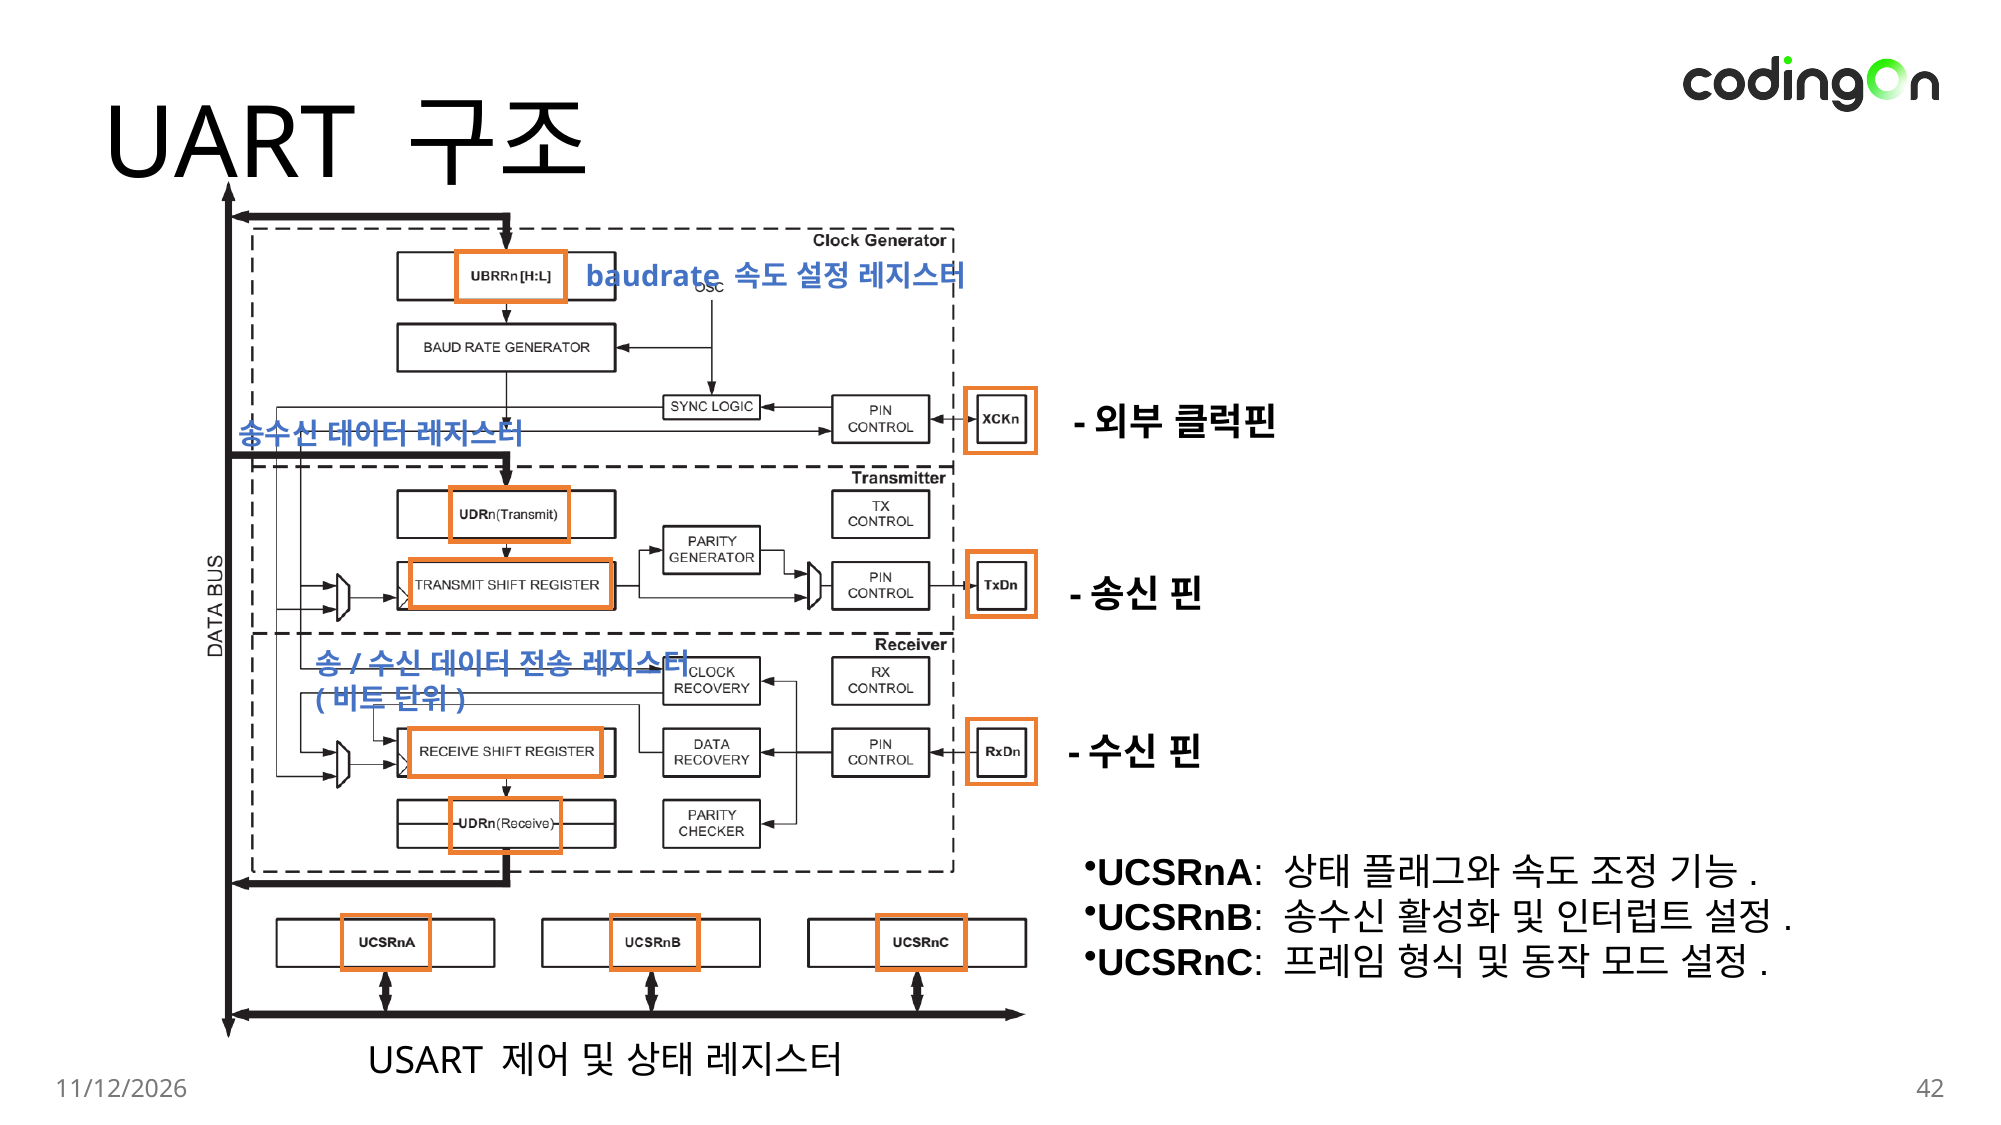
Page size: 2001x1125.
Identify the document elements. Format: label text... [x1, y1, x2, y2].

picture [1813, 56, 1939, 112]
title UART 구조 [87, 36, 1813, 255]
text_box USART 제어 및 상태 레지스터 [352, 1060, 904, 1089]
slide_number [40, 1059, 491, 1120]
text_box -외부 클럭핀 [1058, 390, 1519, 450]
text_box -수신 핀 [1055, 720, 1232, 780]
slide_number 42 [1509, 1059, 1960, 1120]
picture [194, 165, 1055, 1060]
text_box -송신 핀 [1055, 562, 1233, 623]
text_box UCSRnA: 상태 플래그와 속도 조정 기능. UCSRnB: 송수신 활성화 및 인터럽트 설정. UCSRnC: 프레임 형식 및 동작 모드 설정. [1069, 840, 2000, 991]
